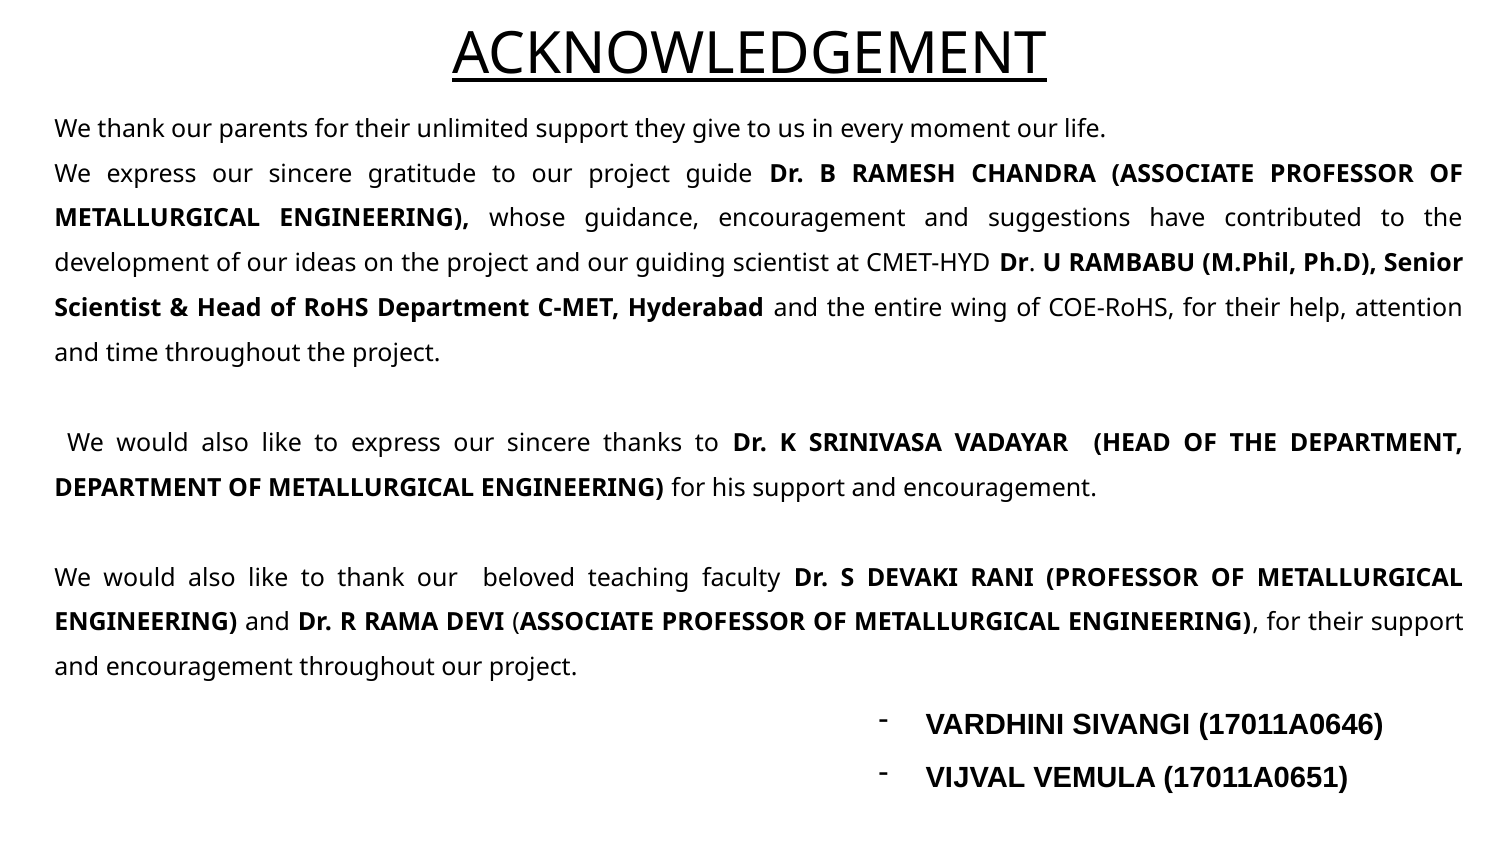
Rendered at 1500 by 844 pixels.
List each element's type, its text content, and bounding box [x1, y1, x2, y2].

text_box We thank our parents for their unlimited support they give to us in every moment our life. We express our sincere gratitude to our project guide Dr. B RAMESH CHANDRA (ASSOCIATE PROFESSOR OF METALLURGICAL ENGINEERING), whose guidance, encouragement and suggestions have contributed to the development of our ideas on the project and our guiding scientist at CMET-HYD Dr. U RAMBABU (M.Phil, Ph.D), Senior Scientist & Head of RoHS Department C-MET, Hyderabad and the entire wing of COE-RoHS, for their help, attention and time throughout the project. We would also like to express our sincere thanks to Dr. K SRINIVASA VADAYAR (HEAD OF THE DEPARTMENT, DEPARTMENT OF METALLURGICAL ENGINEERING) for his support and encouragement. We would also like to thank our beloved teaching faculty Dr. S DEVAKI RANI (PROFESSOR OF METALLURGICAL ENGINEERING) and Dr. R RAMA DEVI (ASSOCIATE PROFESSOR OF METALLURGICAL ENGINEERING), for their support and encouragement throughout our project. [39, 82, 1480, 739]
text_box VARDHINI SIVANGI (17011A0646) VIJVAL VEMULA (17011A0651) [864, 680, 1456, 801]
title ACKNOWLEDGEMENT [0, 0, 1500, 218]
